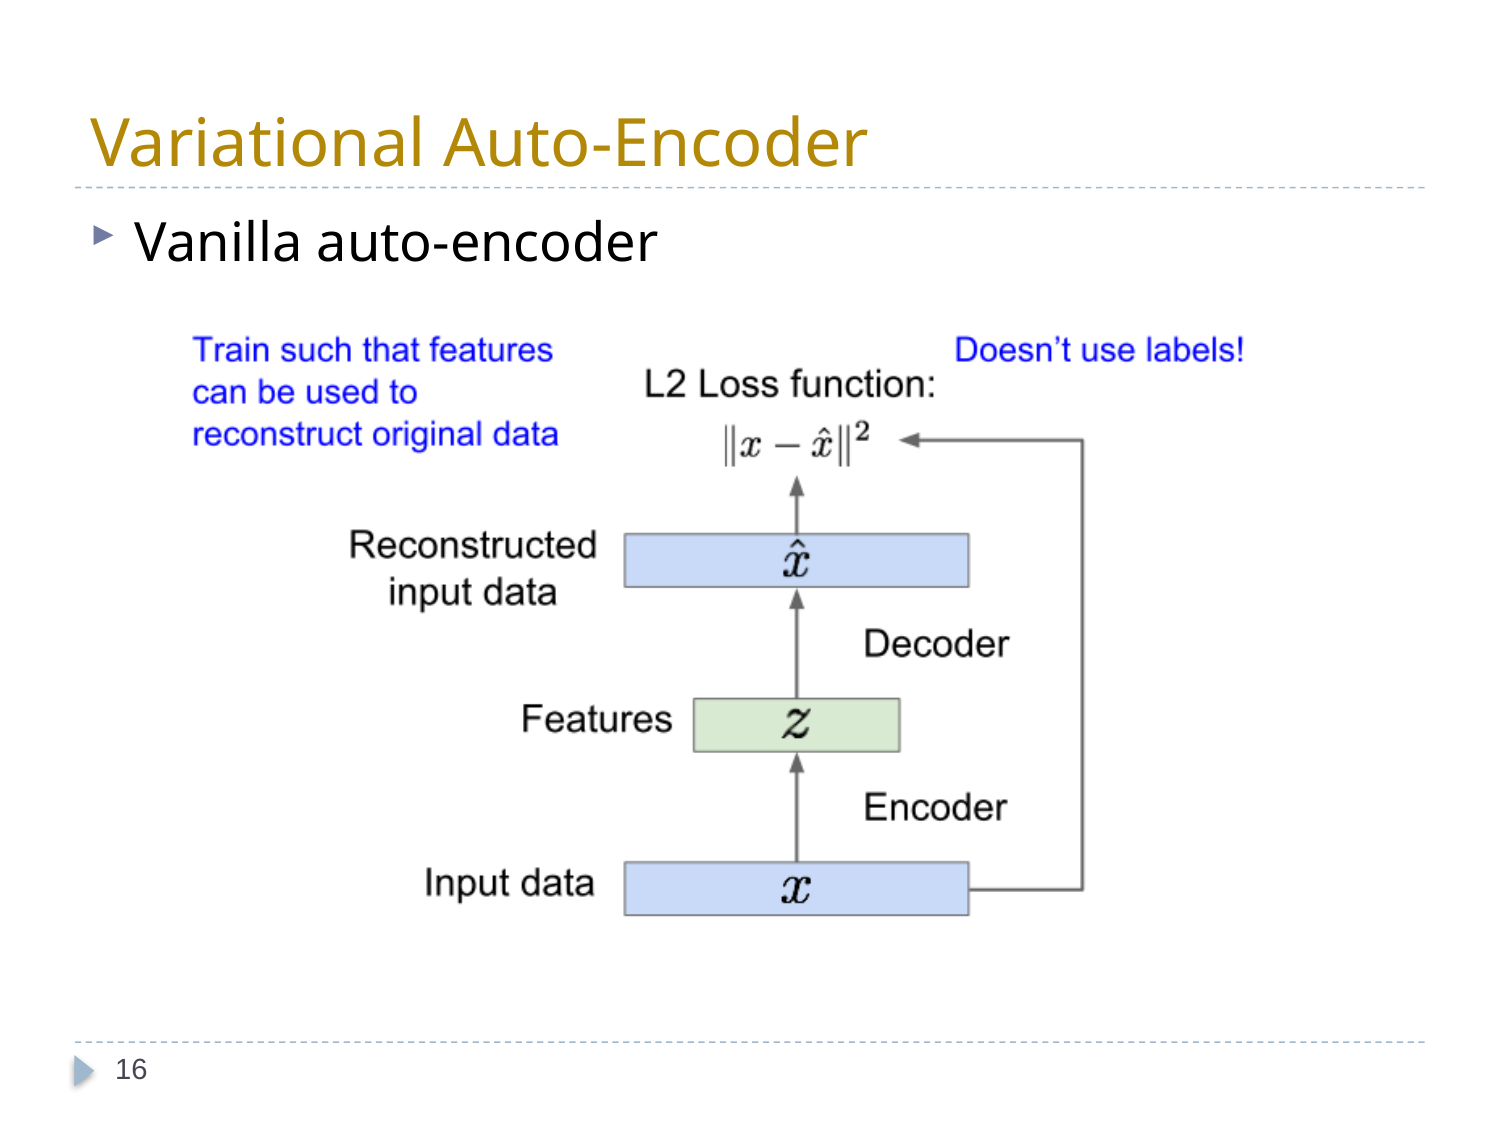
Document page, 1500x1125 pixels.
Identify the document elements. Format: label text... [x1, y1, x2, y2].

title Variational Auto-Encoder [74, 24, 1426, 188]
picture [182, 302, 1255, 947]
slide_number 16 [100, 1042, 426, 1103]
list Vanilla auto-encoder [74, 199, 1426, 1011]
